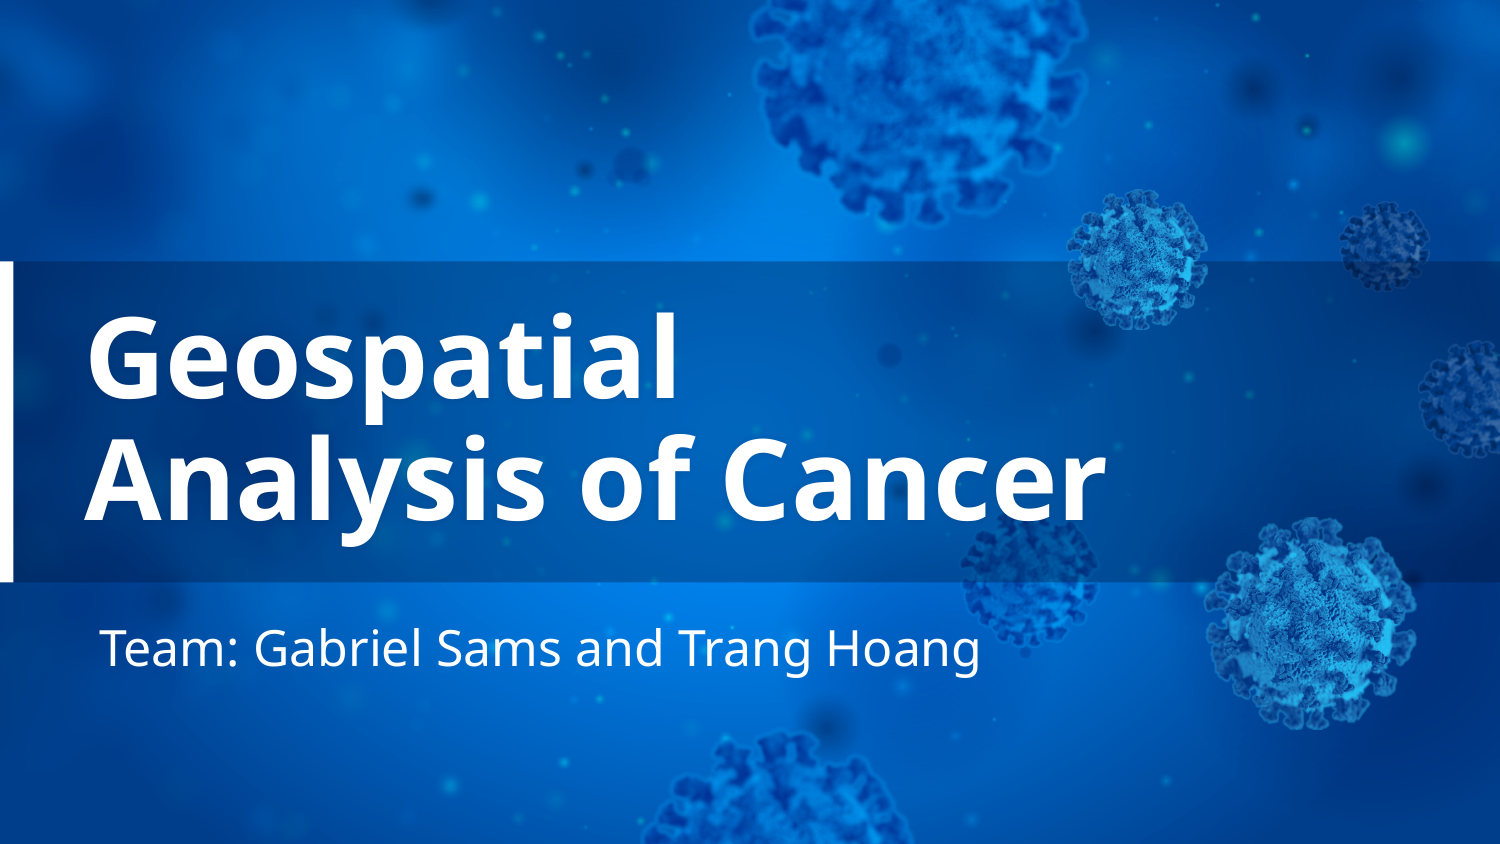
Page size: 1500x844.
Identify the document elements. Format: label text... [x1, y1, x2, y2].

text_box Team: Gabriel Sams and Trang Hoang [84, 601, 1031, 694]
picture [0, 0, 1500, 844]
title Geospatial Analysis of Cancer [84, 329, 1133, 517]
